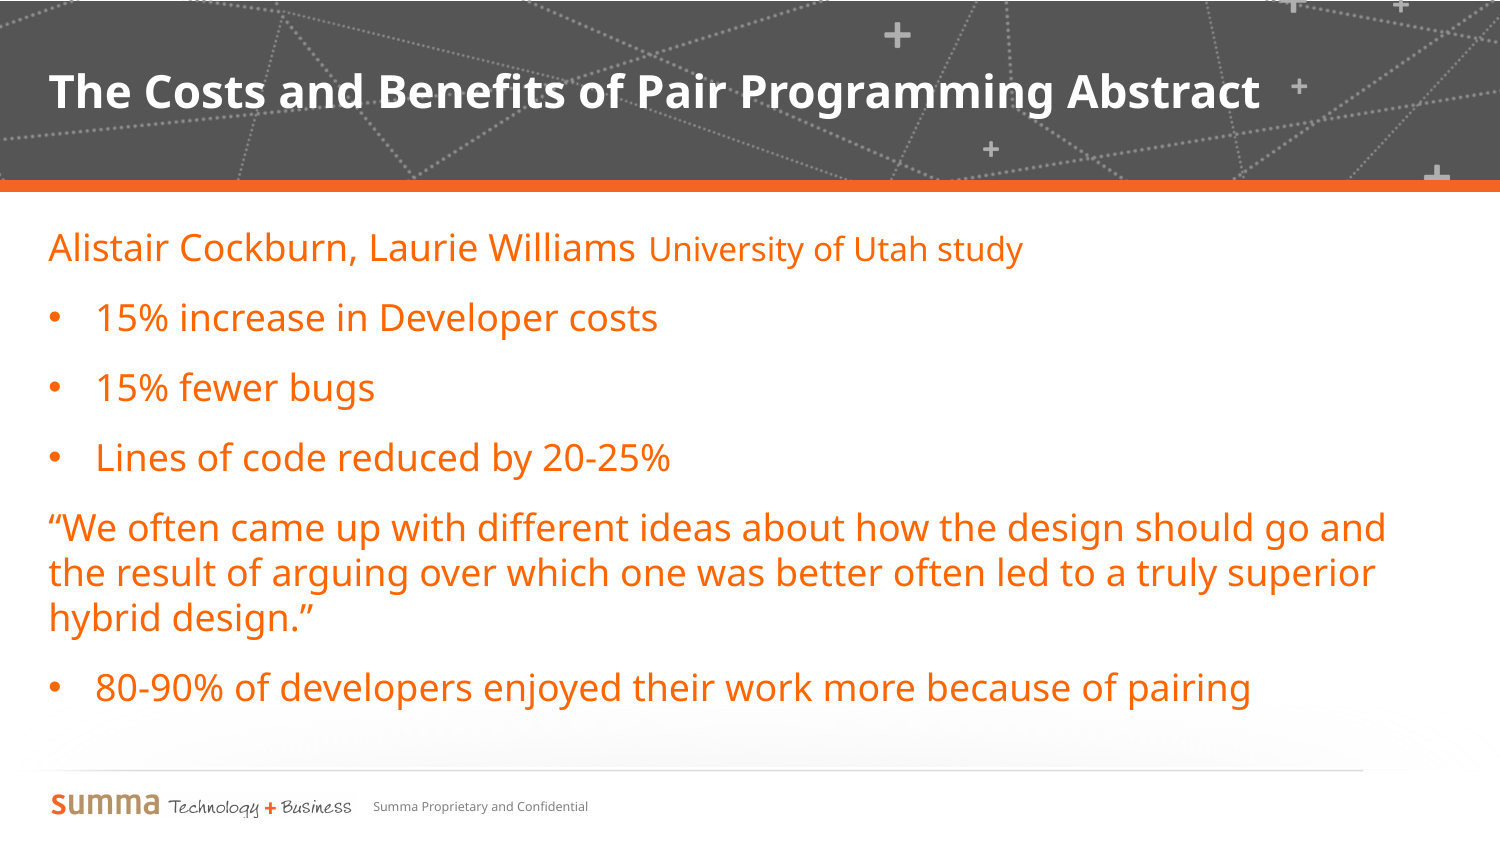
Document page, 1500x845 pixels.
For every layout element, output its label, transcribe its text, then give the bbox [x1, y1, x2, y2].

picture [0, 705, 1500, 845]
title The Costs and Benefits of Pair Programming Abstract [33, 0, 1467, 180]
list Alistair Cockburn, Laurie Williams University of Utah study 15% increase in Developer costs 15% fewer bugs Lines of code reduced by 20-25% “We often came up with different ideas about how the design should go and the result of arguing over which one was better often led to a truly superior hybrid design.” 80-90% of developers enjoyed their work more because of pairing [33, 216, 1438, 755]
